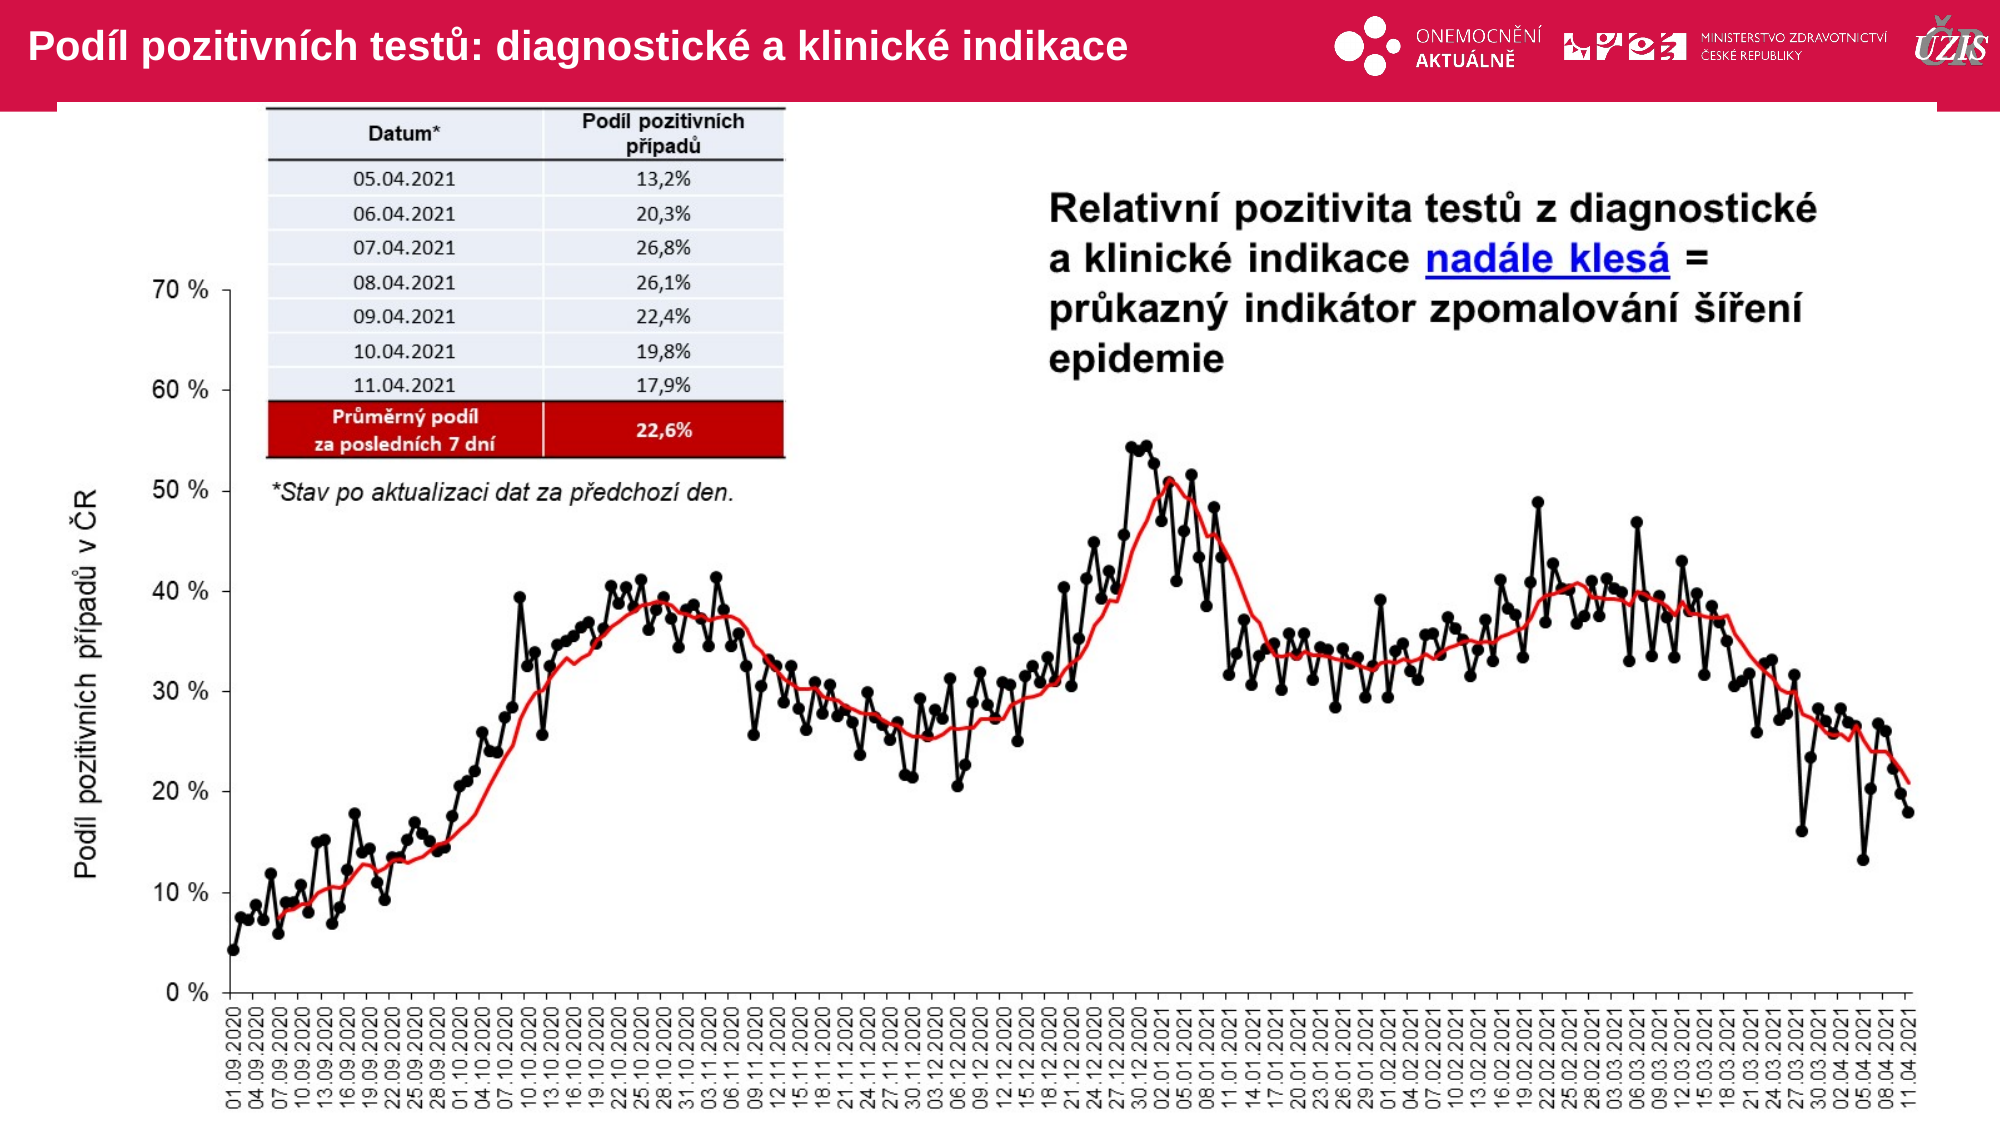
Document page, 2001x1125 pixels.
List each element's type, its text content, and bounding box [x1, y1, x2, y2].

title Podíl pozitivních testů: diagnostické a klinické indikace [12, 0, 1326, 95]
picture [57, 102, 1937, 1125]
picture [1563, 31, 1888, 60]
picture [1334, 16, 1542, 76]
picture [1915, 15, 1989, 66]
